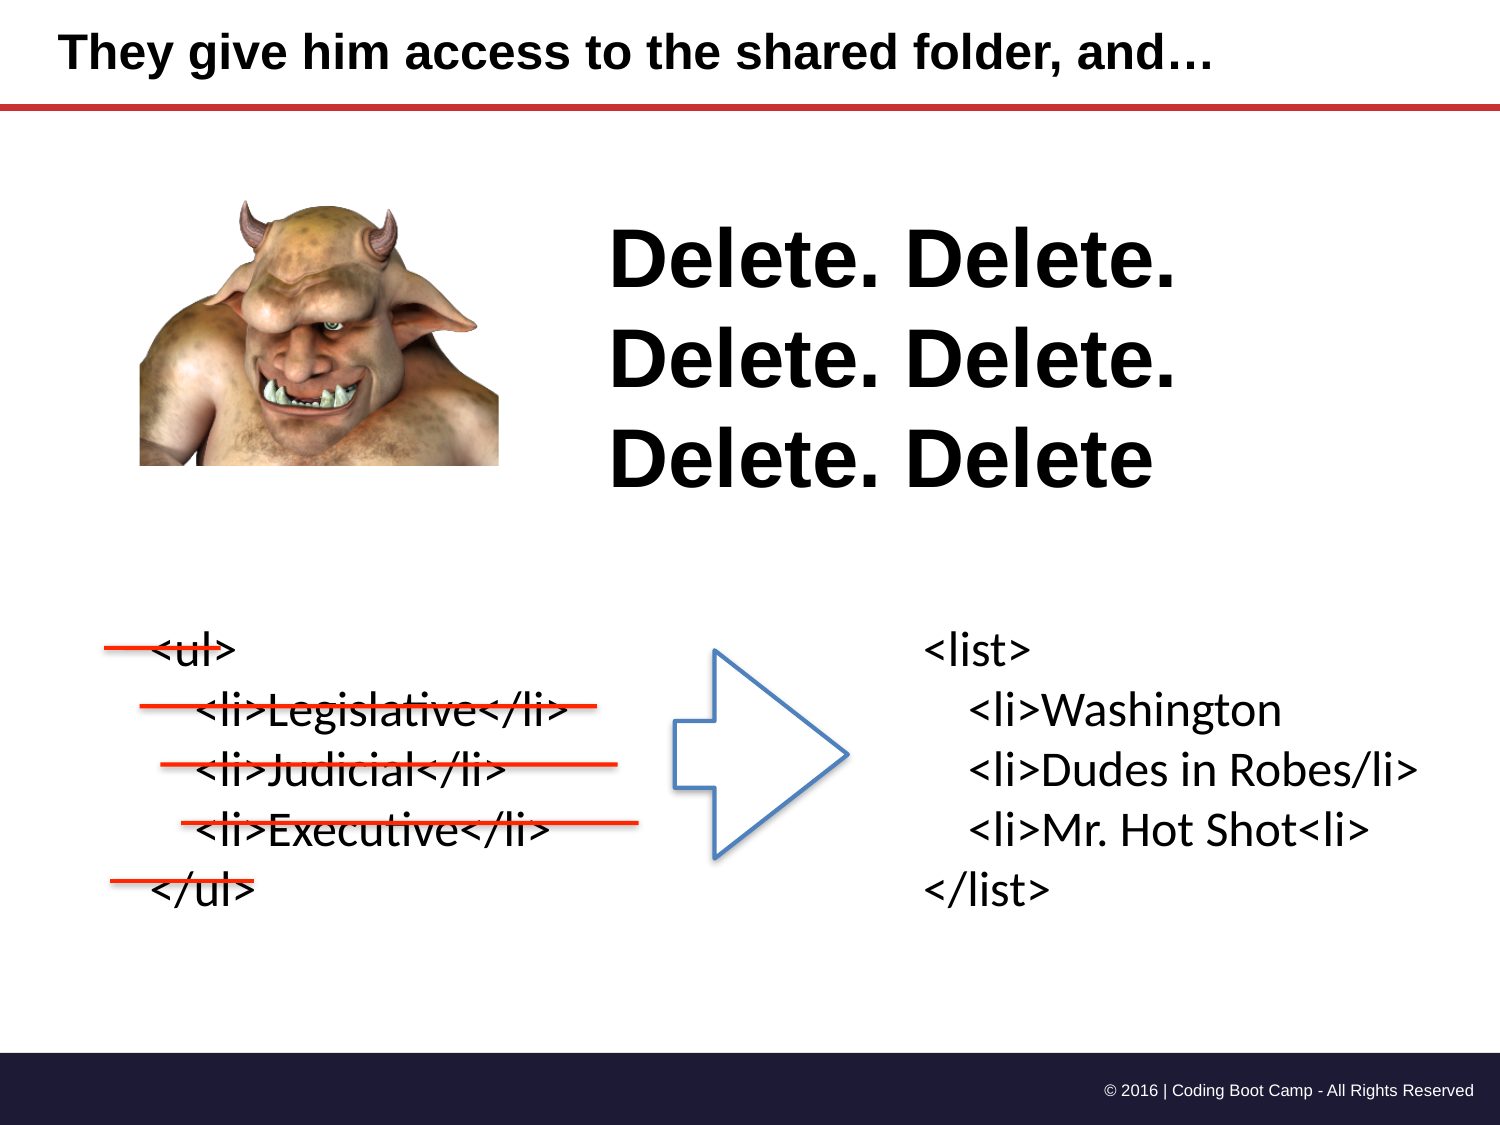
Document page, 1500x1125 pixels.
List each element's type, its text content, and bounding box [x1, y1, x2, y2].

text_box <ul> <li>Legislative</li> <li>Judicial</li> <li>Executive</li> </ul> [142, 713, 578, 925]
text_box <ul> <li>Legislative</li> <li>Judicial</li> <li>Executive</li> </ul> [142, 609, 578, 705]
picture [139, 196, 499, 466]
title They give him access to the shared folder, and… [49, 0, 1315, 108]
text_box Delete. Delete. Delete. Delete. Delete. Delete [601, 196, 1203, 512]
text_box [674, 650, 848, 859]
text_box <list> <li>Washington <li>Dudes in Robes/li> <li>Mr. Hot Shot<li> </list> [915, 609, 1428, 925]
